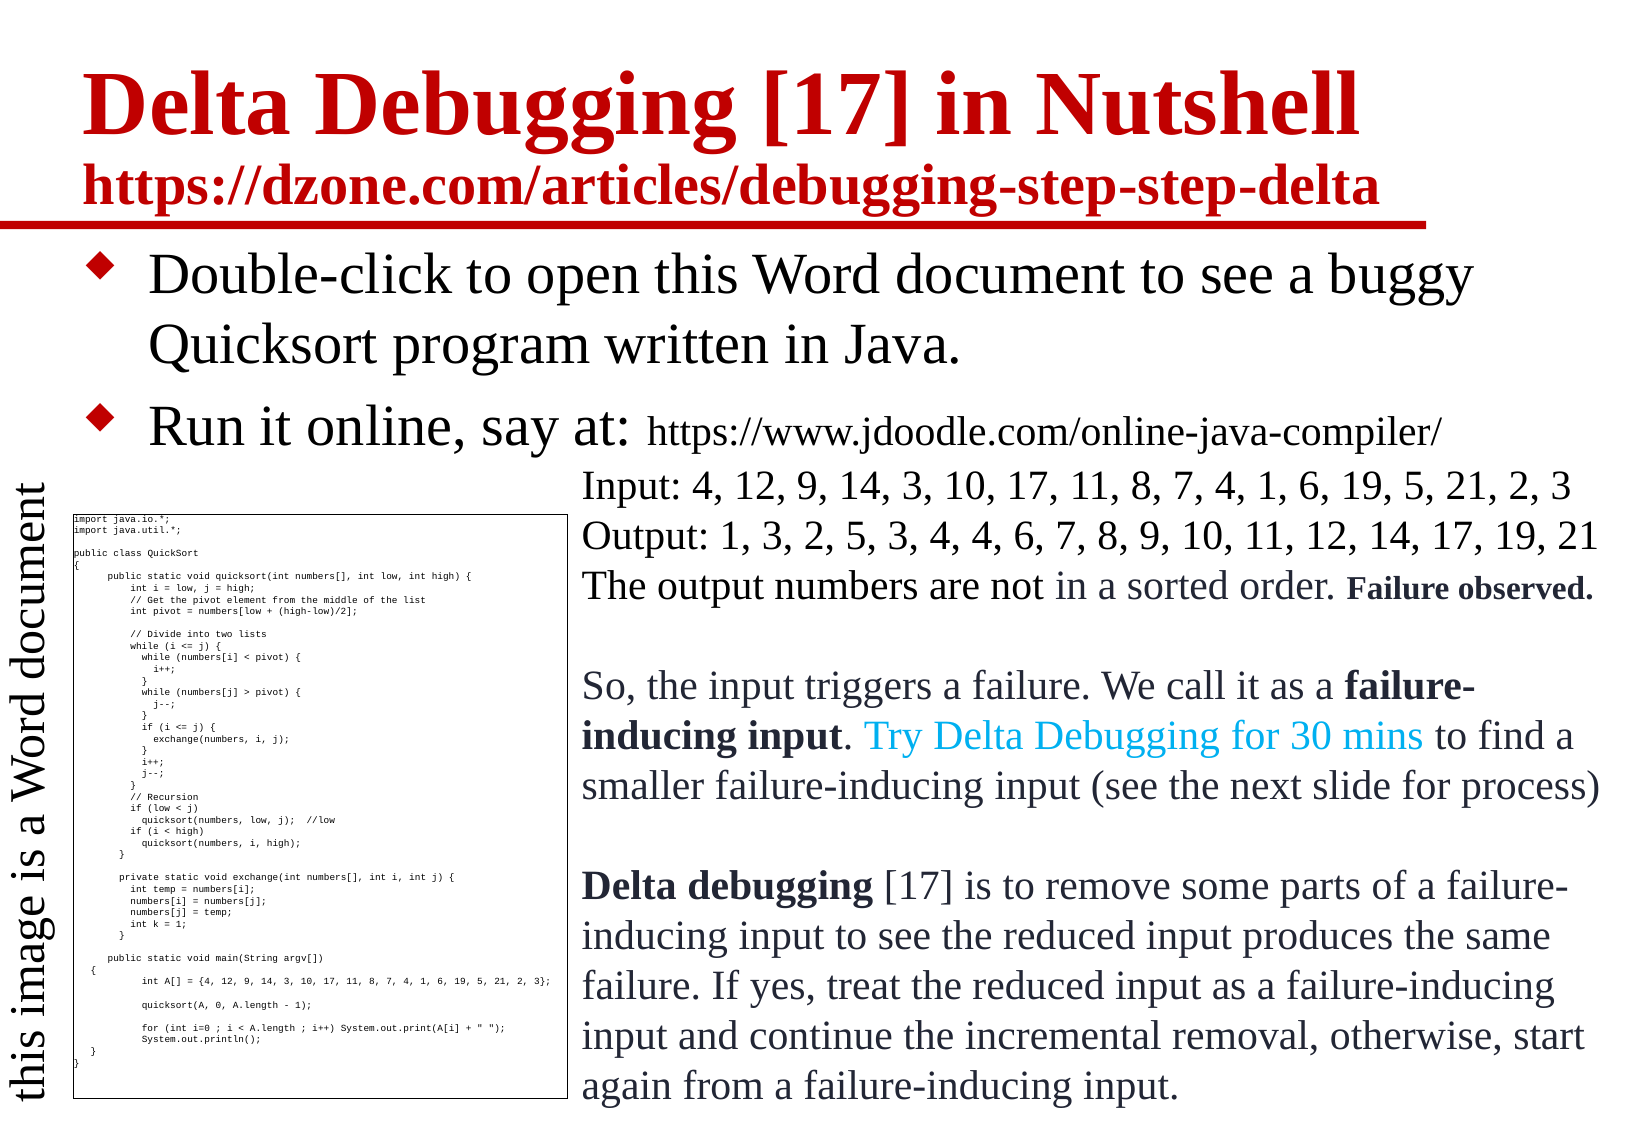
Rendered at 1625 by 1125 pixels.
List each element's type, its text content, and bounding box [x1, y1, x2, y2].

list Double-click to open this Word document to see a buggy Quicksort program written in Java. Run it online, say at: https://www.jdoodle.com/online-java-compiler/ [67, 227, 1550, 1041]
text_box Input: 4, 12, 9, 14, 3, 10, 17, 11, 8, 7, 4, 1, 6, 19, 5, 21, 2, 3 Output: 1, 3, 2, 5, 3, 4, 4, 6, 7, 8, 9, 10, 11, 12, 14, 17, 19, 21 The output numbers are not in a sorted order. Failure observed. So, the input triggers a failure. We call it as a failure-inducing input. Try Delta Debugging for 30 mins to find a smaller failure-inducing input (see the next slide for process) Delta debugging [17] is to remove some parts of a failure-inducing input to see the reduced input produces the same failure. If yes, treat the reduced input as a failure-inducing input and continue the incremental removal, otherwise, start again from a failure-inducing input. [566, 450, 1617, 1115]
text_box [73, 513, 569, 1099]
title Delta Debugging [17] in Nutshell https://dzone.com/articles/debugging-step-step-delta [67, 43, 1550, 225]
text_box this image is a Word document [0, 455, 62, 1117]
